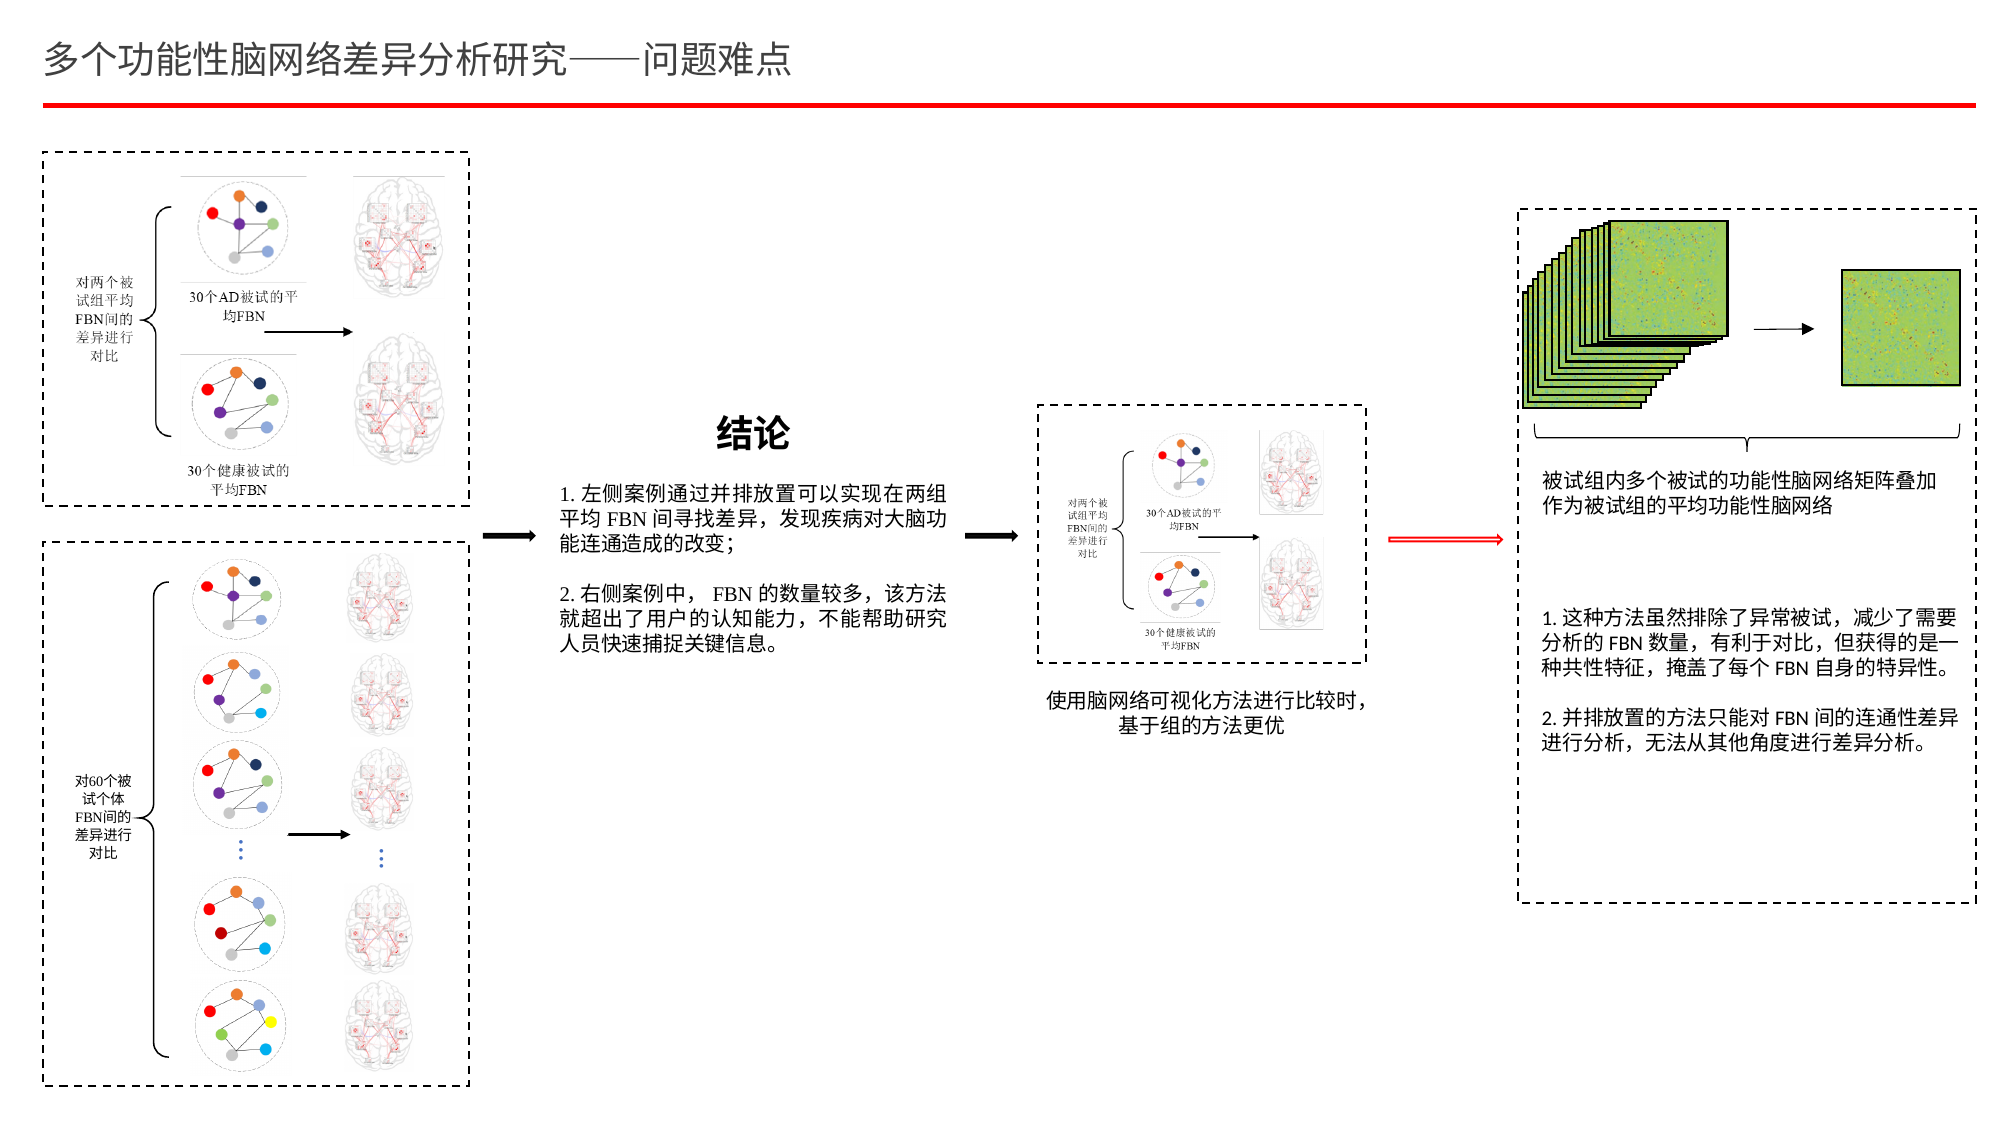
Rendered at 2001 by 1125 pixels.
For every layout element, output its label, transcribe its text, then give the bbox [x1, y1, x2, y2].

text_box [1517, 208, 1977, 904]
picture [1842, 271, 1961, 387]
text_box 结论 1.左侧案例通过并排放置可以实现在两组平均FBN间寻找差异，发现疾病对大脑功能连通造成的改变； 2.右侧案例中，FBN的数量较多，该方法就超出了用户的认知能力，不能帮助研究人员快速捕捉关键信息。 [544, 402, 963, 663]
text_box 1.这种方法虽然排除了异常被试，减少了需要分析的FBN数量，有利于对比，但获得的是一种共性特征，掩盖了每个FBN自身的特异性。 2.并排放置的方法只能对FBN间的连通性差异进行分析，无法从其他角度进行差异分析。 [1526, 597, 1981, 762]
picture [1522, 220, 1728, 408]
picture [1061, 429, 1323, 658]
picture [66, 551, 416, 1077]
text_box 使用脑网络可视化方法进行比较时，基于组的方法更优 [1021, 680, 1382, 746]
text_box [965, 529, 1019, 543]
text_box 多个功能性脑网络差异分析研究——问题难点 [42, 22, 1041, 94]
text_box [482, 529, 536, 543]
text_box [42, 151, 470, 507]
text_box 被试组内多个被试的功能性脑网络矩阵叠加作为被试组的平均功能性脑网络 [1527, 460, 1960, 525]
text_box [42, 541, 470, 1087]
text_box [1533, 423, 1961, 452]
text_box [1388, 533, 1504, 546]
picture [66, 175, 446, 506]
text_box [1037, 404, 1367, 664]
